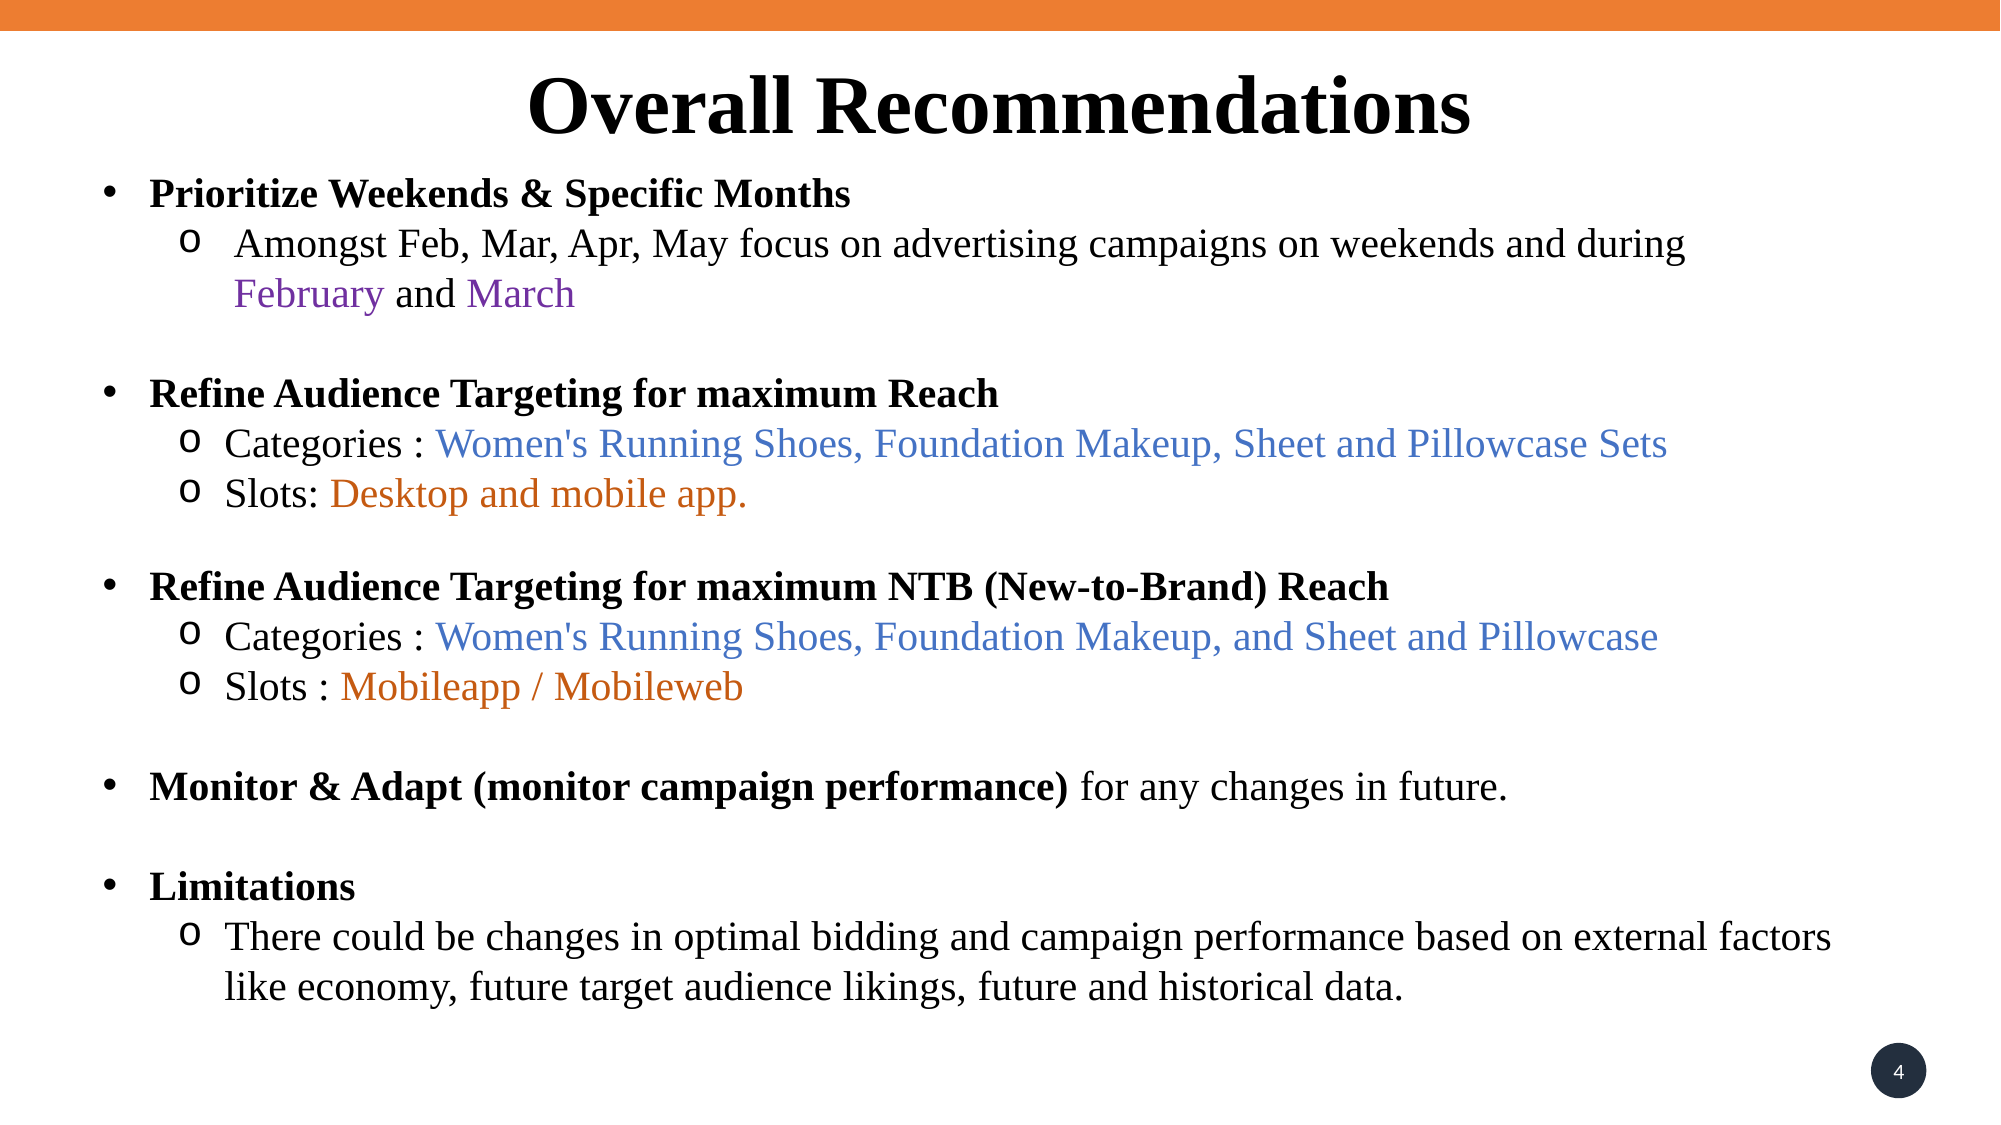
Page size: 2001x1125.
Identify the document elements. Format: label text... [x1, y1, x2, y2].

text_box Prioritize Weekends & Specific Months Amongst Feb, Mar, Apr, May focus on advertising campaigns on weekends and during February and March Refine Audience Targeting for maximum Reach Categories : Women's Running Shoes, Foundation Makeup, Sheet and Pillowcase Sets Slots: Desktop and mobile app. Refine Audience Targeting for maximum NTB (New-to-Brand) Reach Categories : Women's Running Shoes, Foundation Makeup, and Sheet and Pillowcase Slots : Mobileapp / Mobileweb Monitor & Adapt (monitor campaign performance) for any changes in future. Limitations There could be changes in optimal bidding and campaign performance based on external factors like economy, future target audience likings, future and historical data. [87, 158, 1855, 1067]
slide_number 4 [1871, 1047, 1927, 1094]
text_box Overall Recommendations [137, 49, 1862, 159]
text_box [1882, 1094, 1916, 1100]
text_box [1882, 1041, 1916, 1047]
